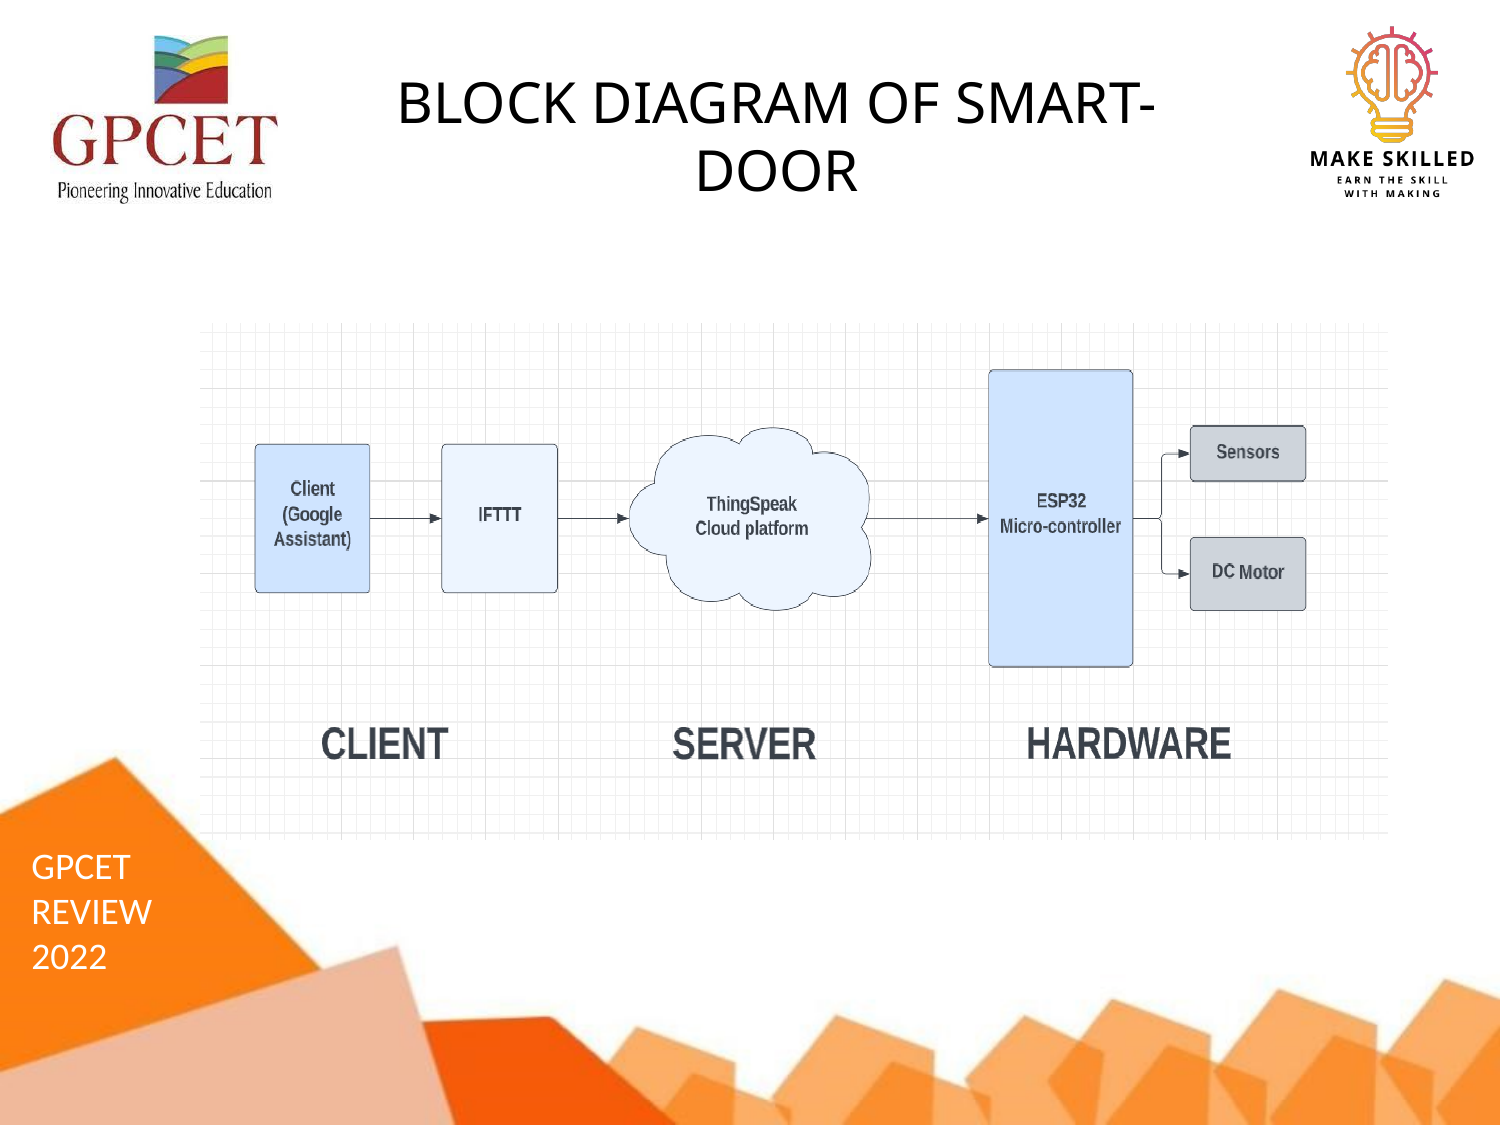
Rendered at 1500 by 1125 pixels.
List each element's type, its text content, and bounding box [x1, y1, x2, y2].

title BLOCK DIAGRAM OF SMART-DOOR [362, 59, 1191, 211]
text_box GPCET REVIEW 2022 [23, 834, 210, 985]
picture [0, 0, 1500, 1125]
